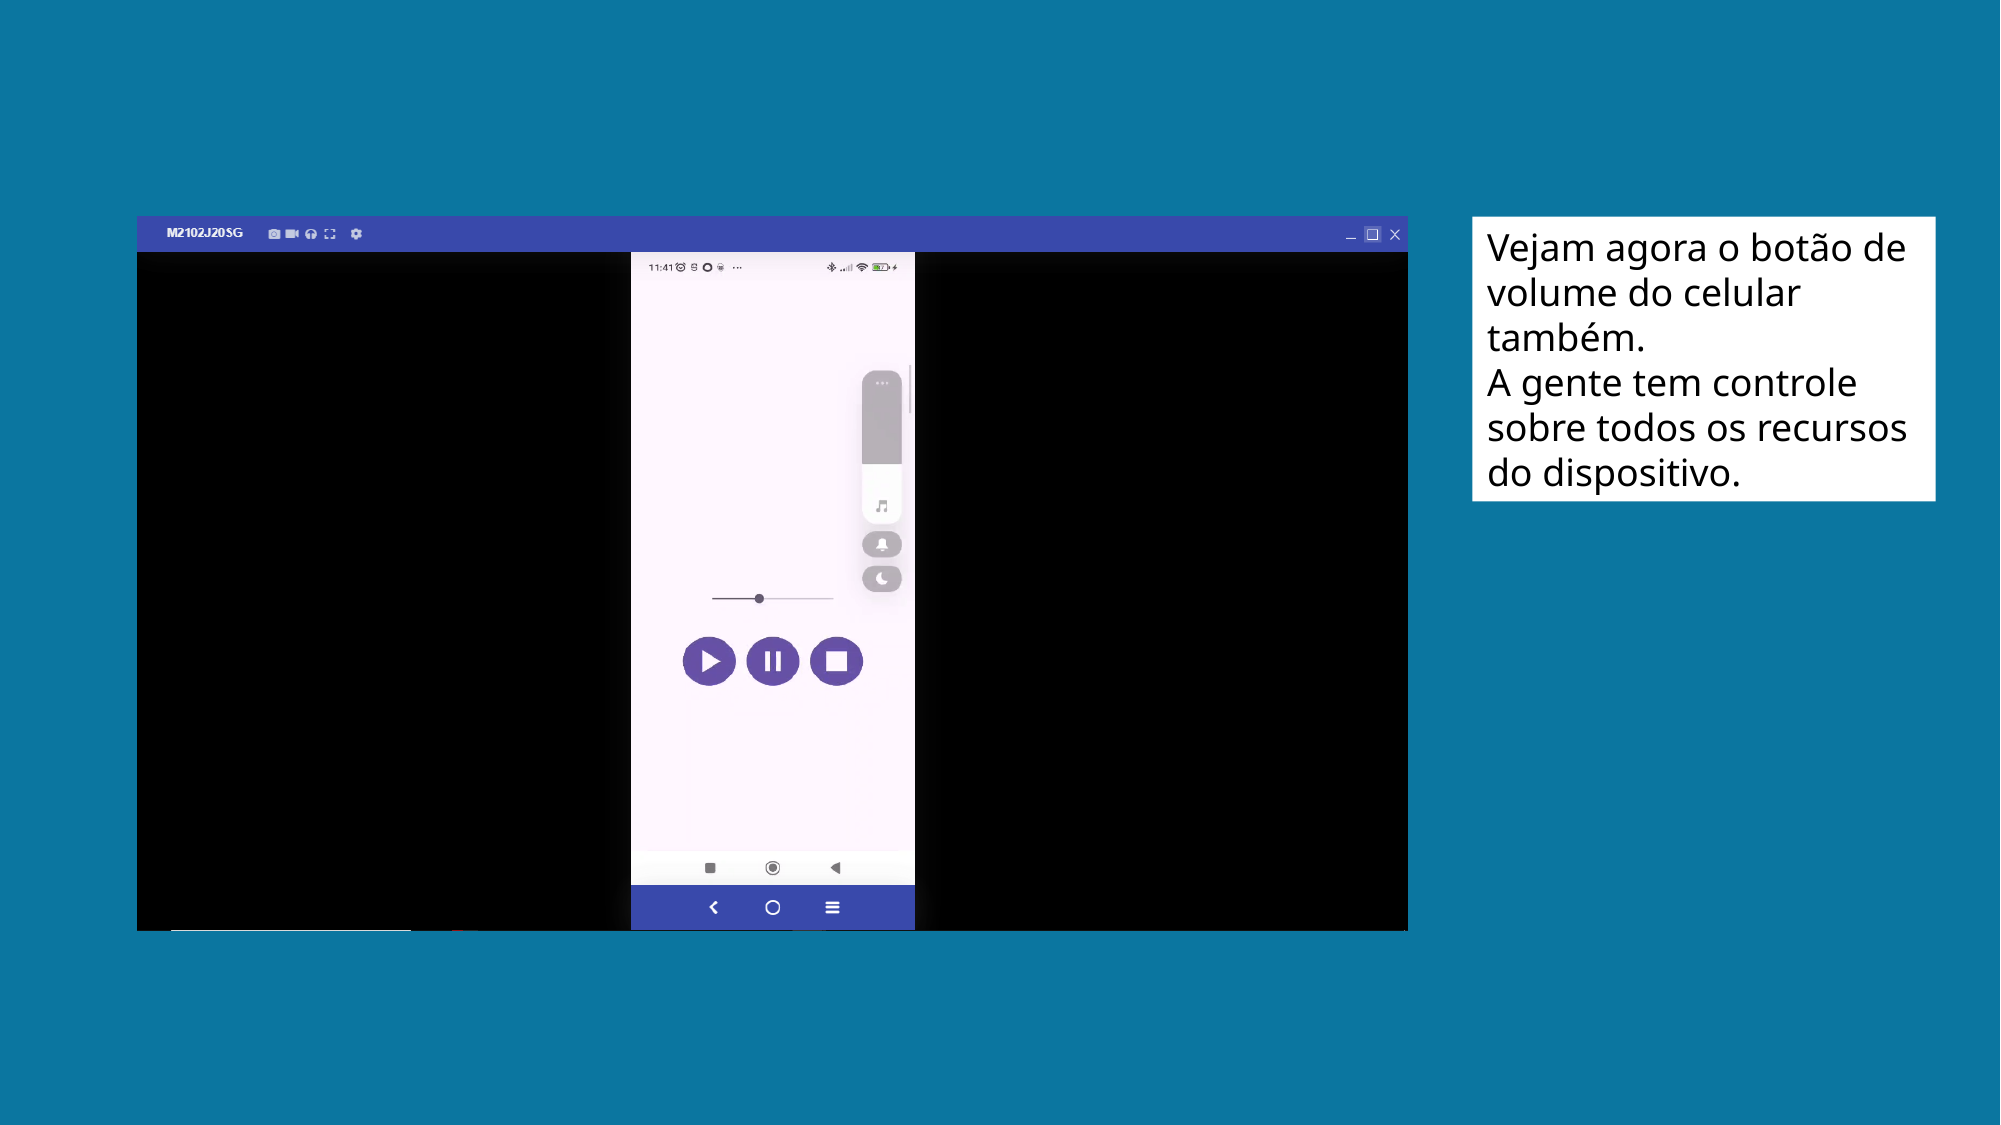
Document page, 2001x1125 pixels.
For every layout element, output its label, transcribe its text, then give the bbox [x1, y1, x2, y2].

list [136, 216, 1408, 931]
text_box Vejam agora o botão de volume do celular também. A gente tem controle sobre todos os recursos do dispositivo. [1472, 216, 1936, 502]
